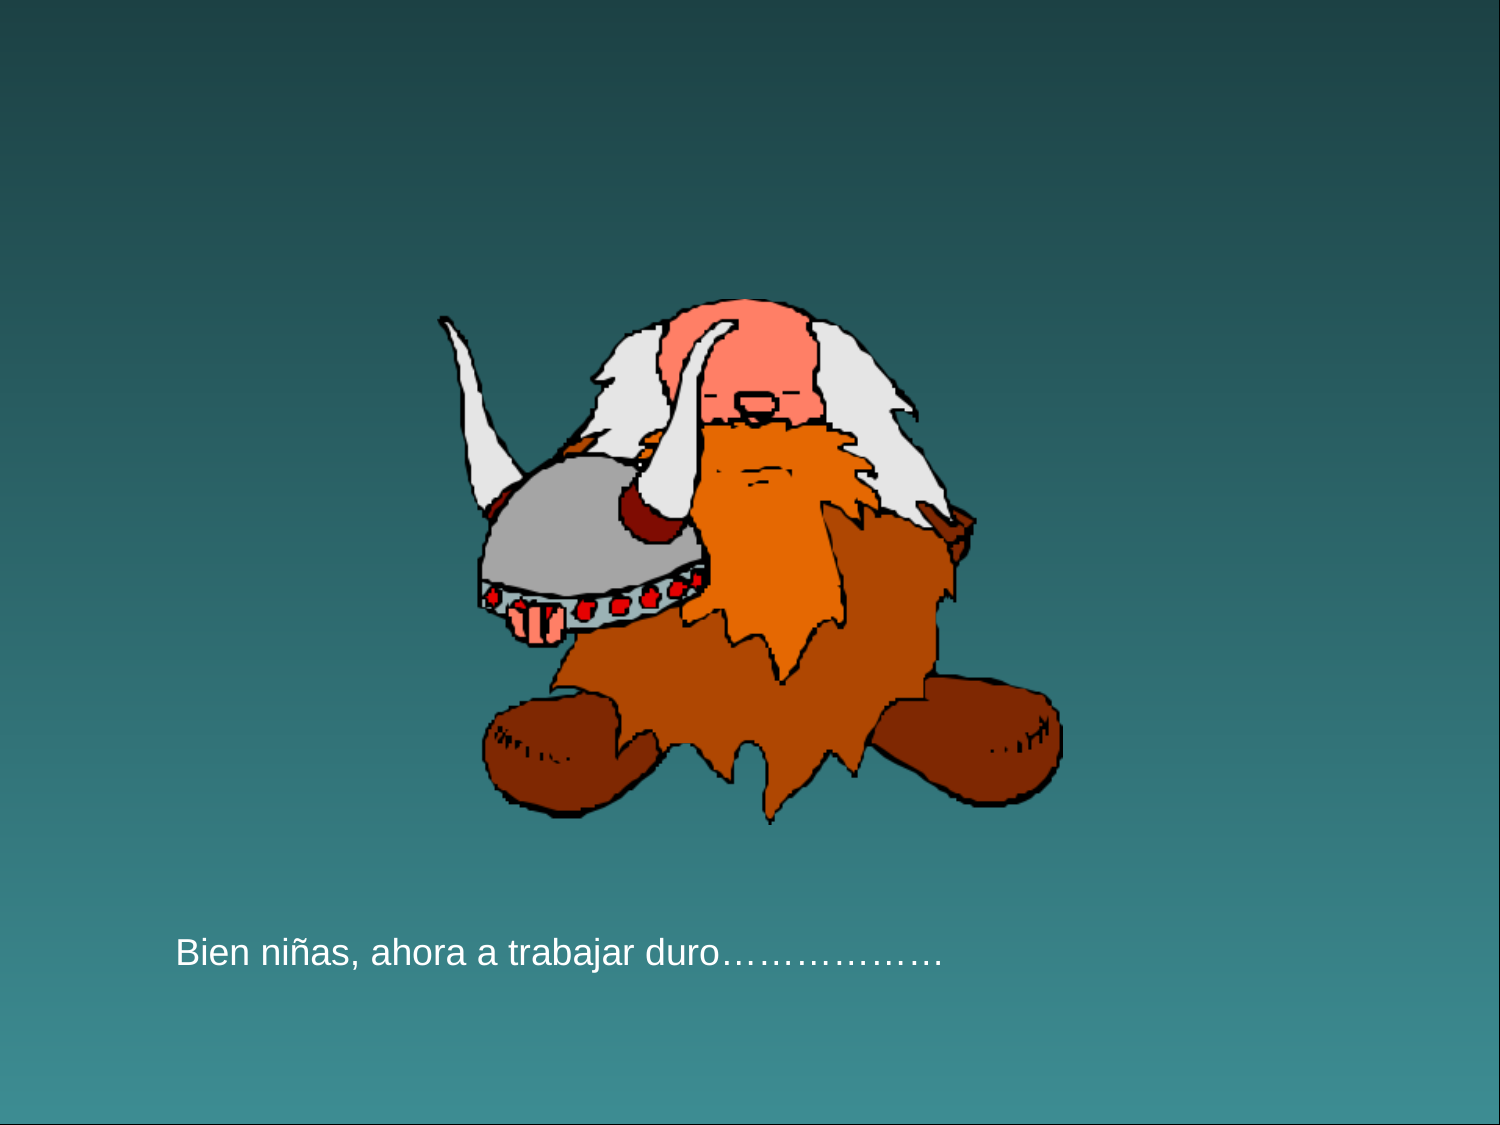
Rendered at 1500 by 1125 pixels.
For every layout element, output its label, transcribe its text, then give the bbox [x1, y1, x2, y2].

text_box Bien niñas, ahora a trabajar duro……………… [167, 920, 1341, 980]
picture [437, 299, 1063, 826]
text_box [0, 0, 1500, 1125]
